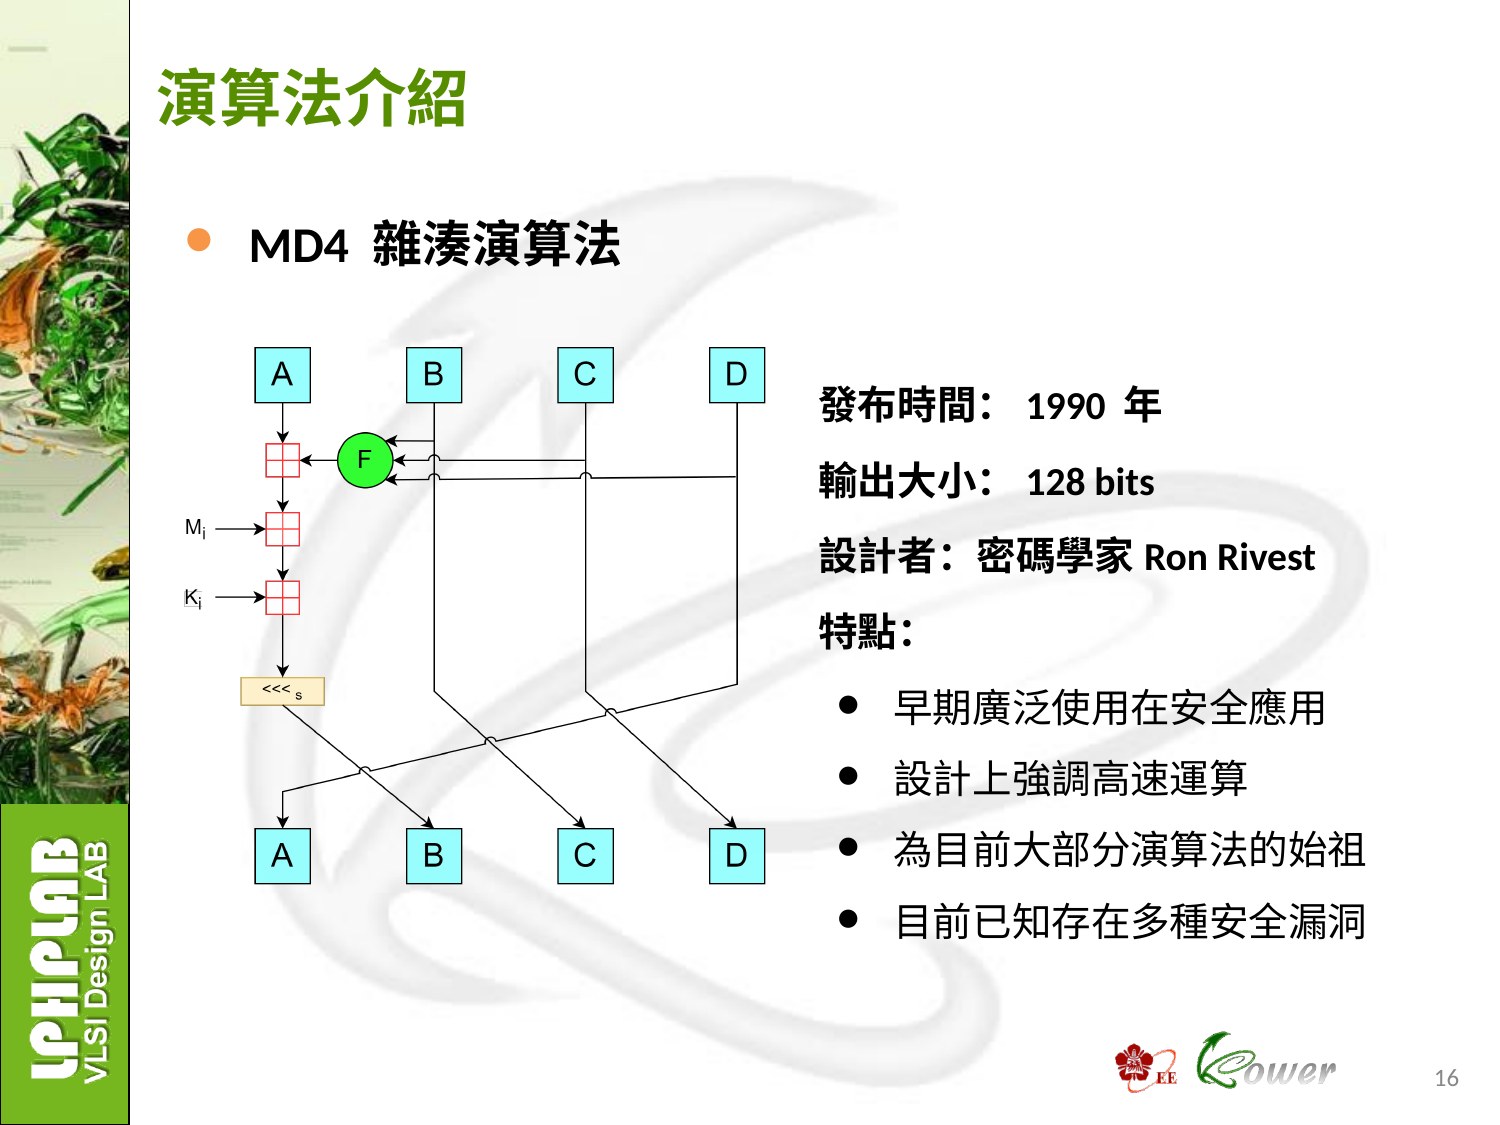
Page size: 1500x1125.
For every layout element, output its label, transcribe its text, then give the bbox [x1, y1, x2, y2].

picture [0, 0, 129, 804]
picture [140, 170, 1387, 1104]
picture [23, 834, 118, 1090]
slide_number 16 [1427, 1060, 1468, 1090]
title 演算法介紹 [154, 56, 1130, 247]
text_box MD4 雜湊演算法 [173, 247, 632, 273]
text_box 發布時間：1990 年 輸出大小：128 bits 設計者：密碼學家Ron Rivest 特點： 早期廣泛使用在安全應用 設計上強調高速運算 為目前大部分演算法的始祖 目前已知存在多種安全漏洞 [803, 341, 1437, 959]
